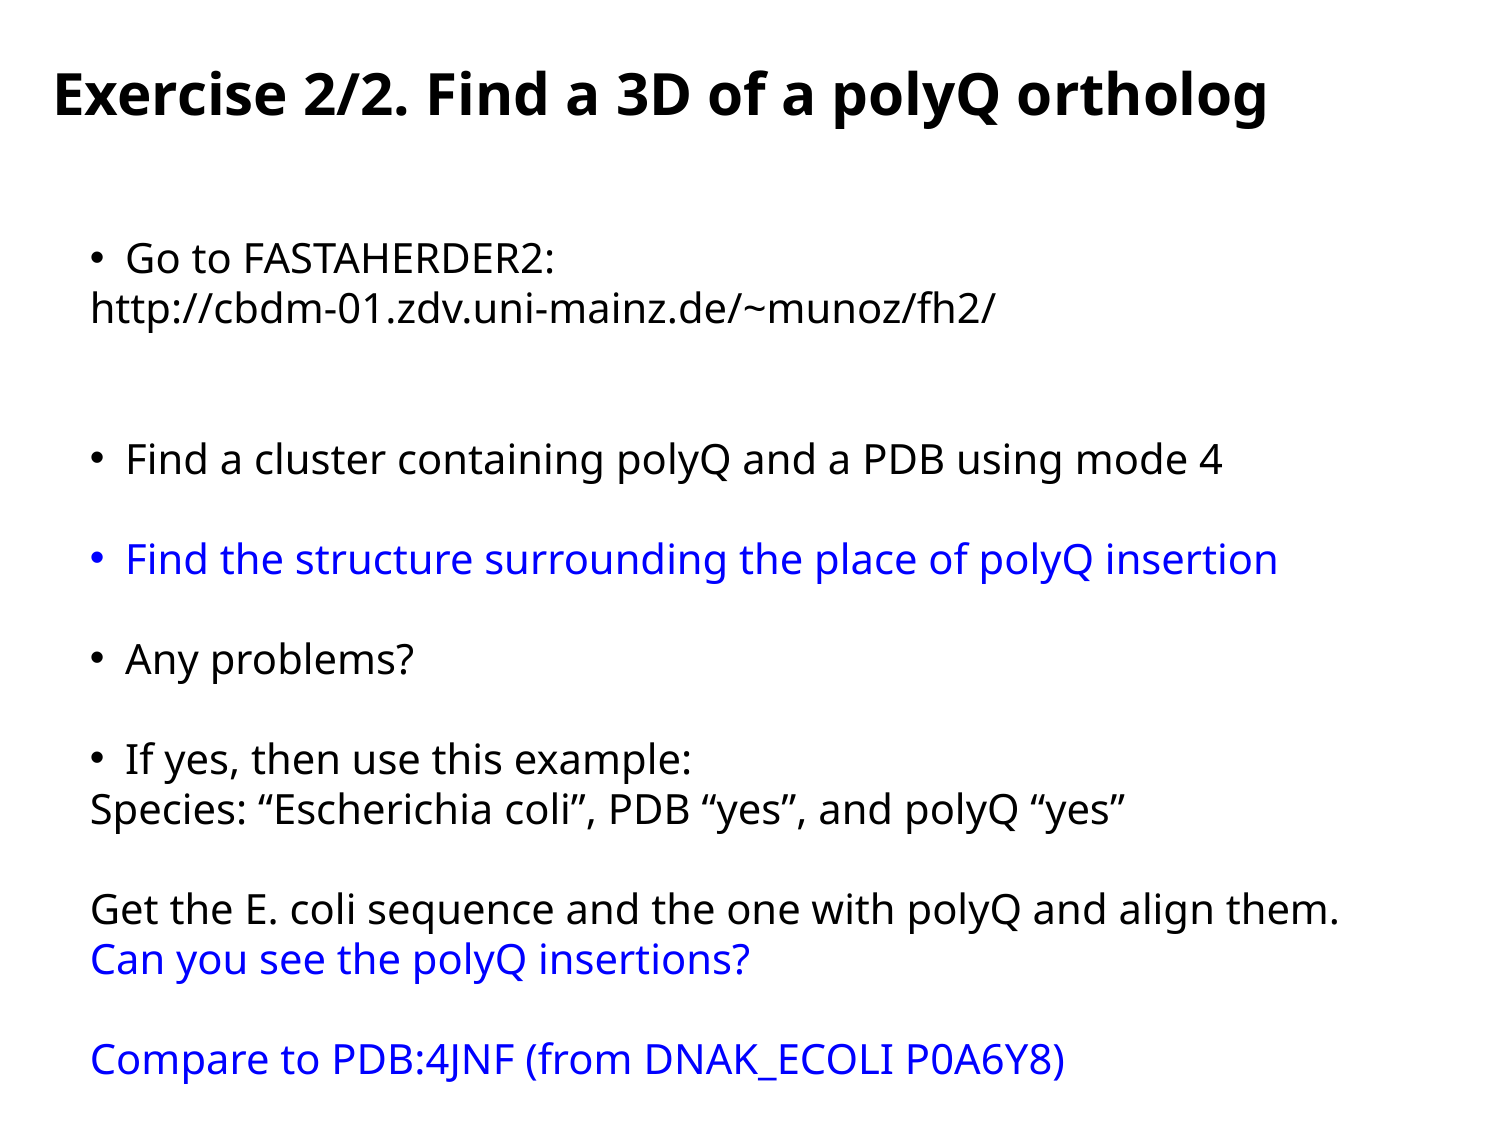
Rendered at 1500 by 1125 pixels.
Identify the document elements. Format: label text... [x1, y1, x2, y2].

text_box Exercise 2/2. Find a 3D of a polyQ ortholog [37, 50, 1475, 135]
text_box Go to FASTAHERDER2: http://cbdm-01.zdv.uni-mainz.de/~munoz/fh2/ Find a cluster containing polyQ and a PDB using mode 4 Find the structure surrounding the place of polyQ insertion Any problems? If yes, then use this example: Species: “Escherichia coli”, PDB “yes”, and polyQ “yes” Get the E. coli sequence and the one with polyQ and align them. Can you see the polyQ insertions? Compare to PDB:4JNF (from DNAK_ECOLI P0A6Y8) [74, 224, 1413, 1125]
